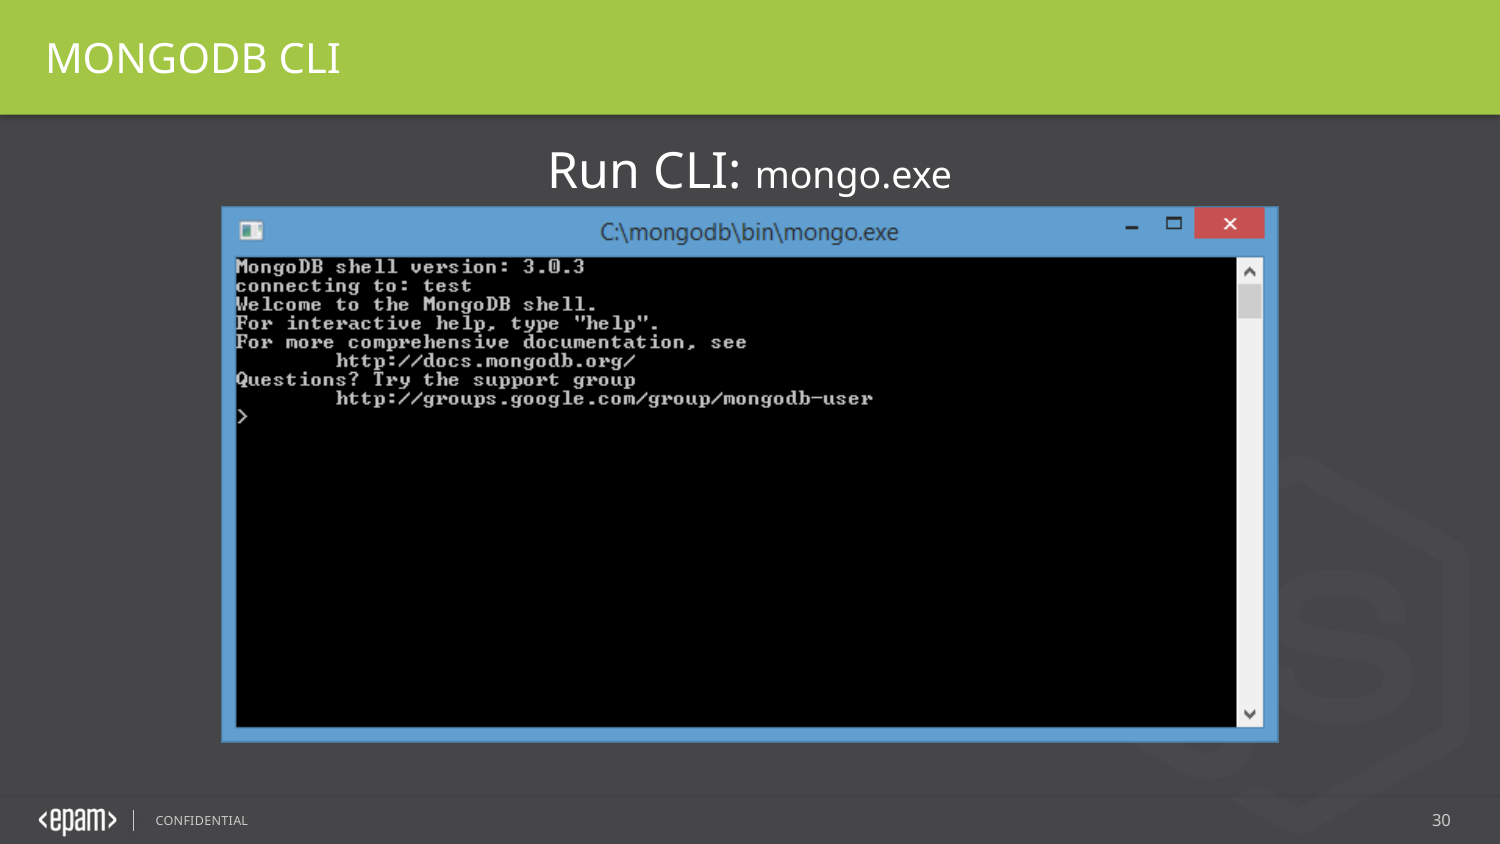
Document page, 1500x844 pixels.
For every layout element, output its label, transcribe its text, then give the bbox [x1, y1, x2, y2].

list MONGODB CLI [0, 0, 1500, 115]
list Run CLI: mongo.exe [66, 114, 1434, 207]
picture [38, 808, 117, 837]
picture [220, 206, 1280, 743]
